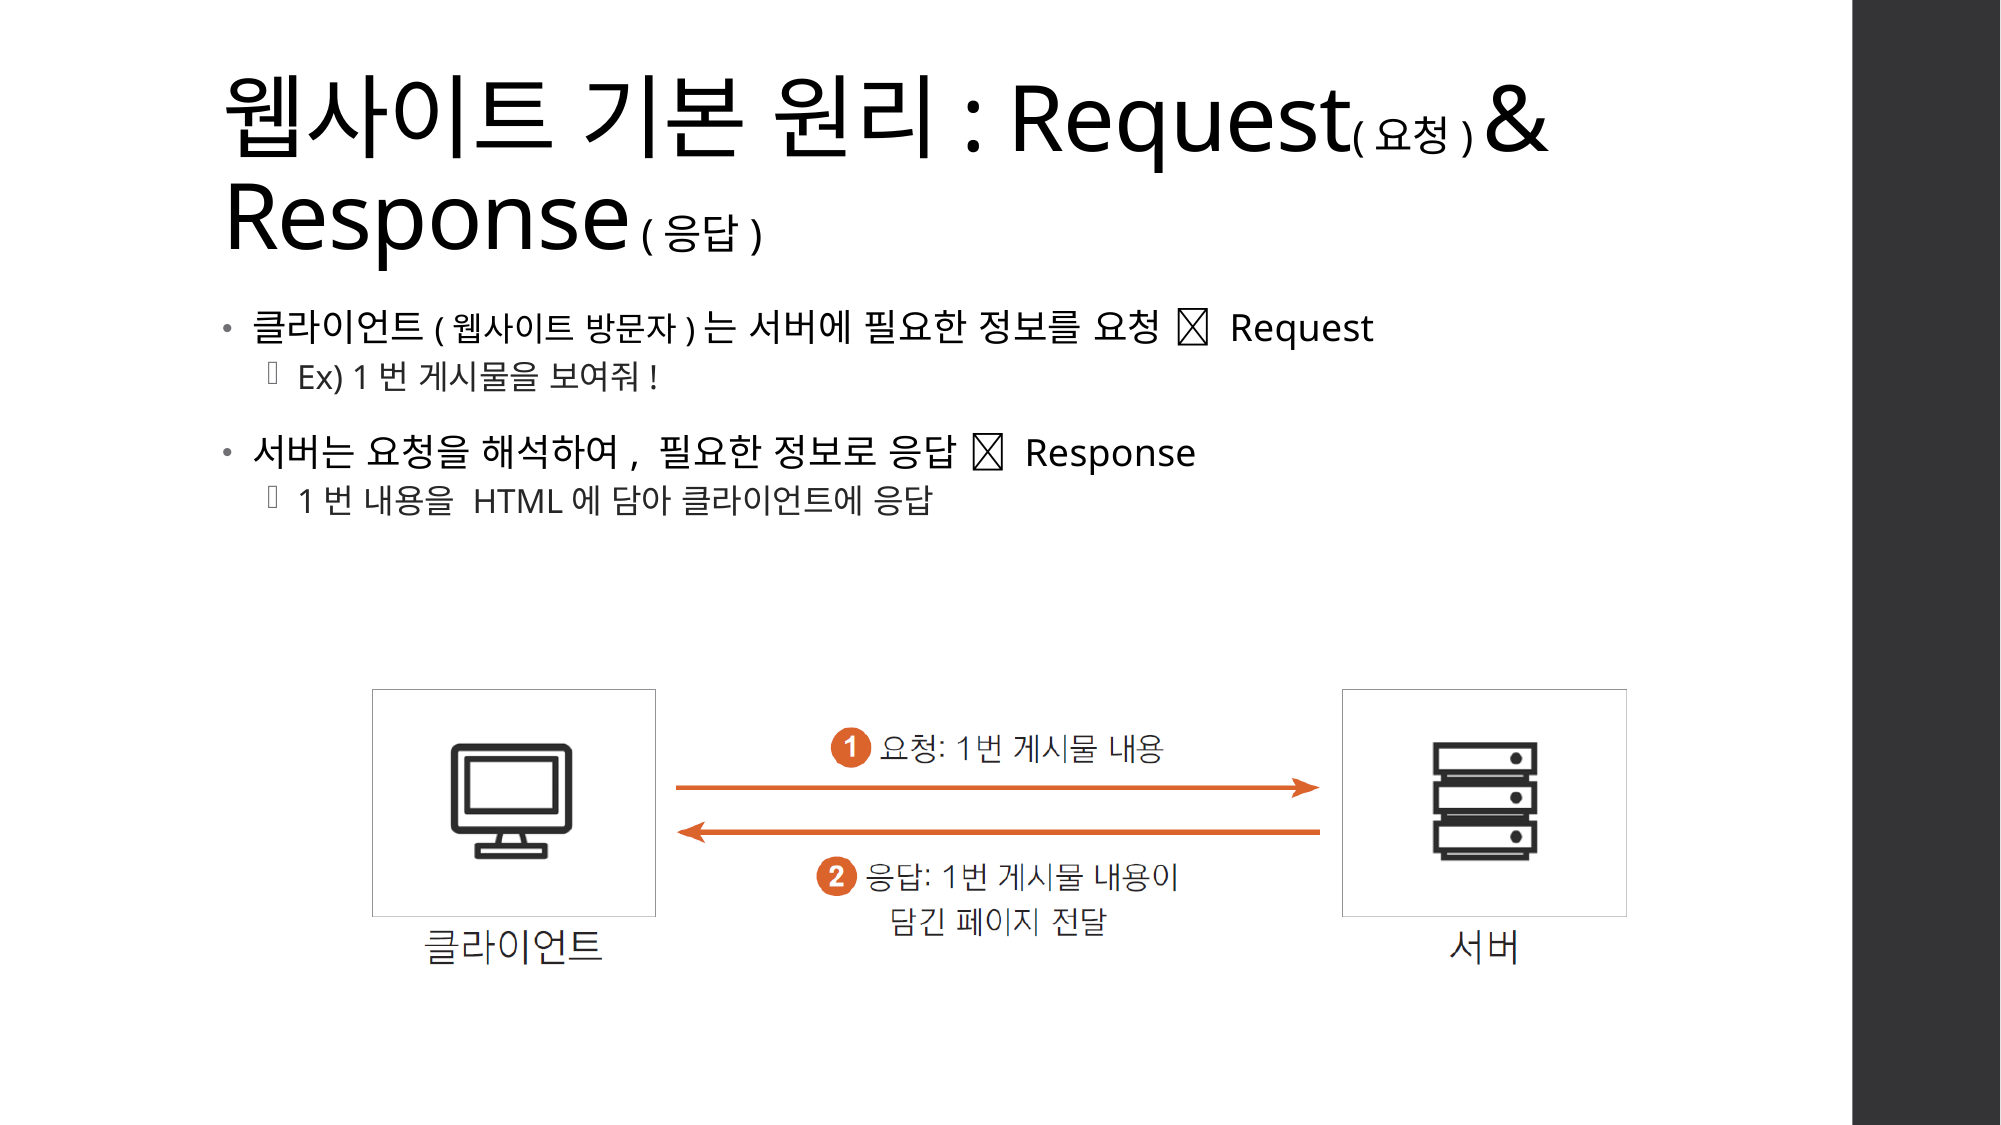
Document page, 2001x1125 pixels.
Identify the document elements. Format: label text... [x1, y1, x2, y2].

title 웹사이트 기본 원리: Request(요청) & Response (응답) [206, 60, 1797, 278]
picture [359, 677, 1641, 974]
list 클라이언트(웹사이트 방문자)는 서버에 필요한 정보를 요청  Request Ex) 1번 게시물을 보여줘! 서버는 요청을 해석하여, 필요한 정보로 응답  Response 1번 내용을 HTML에 담아 클라이언트에 응답 [206, 299, 1617, 1014]
